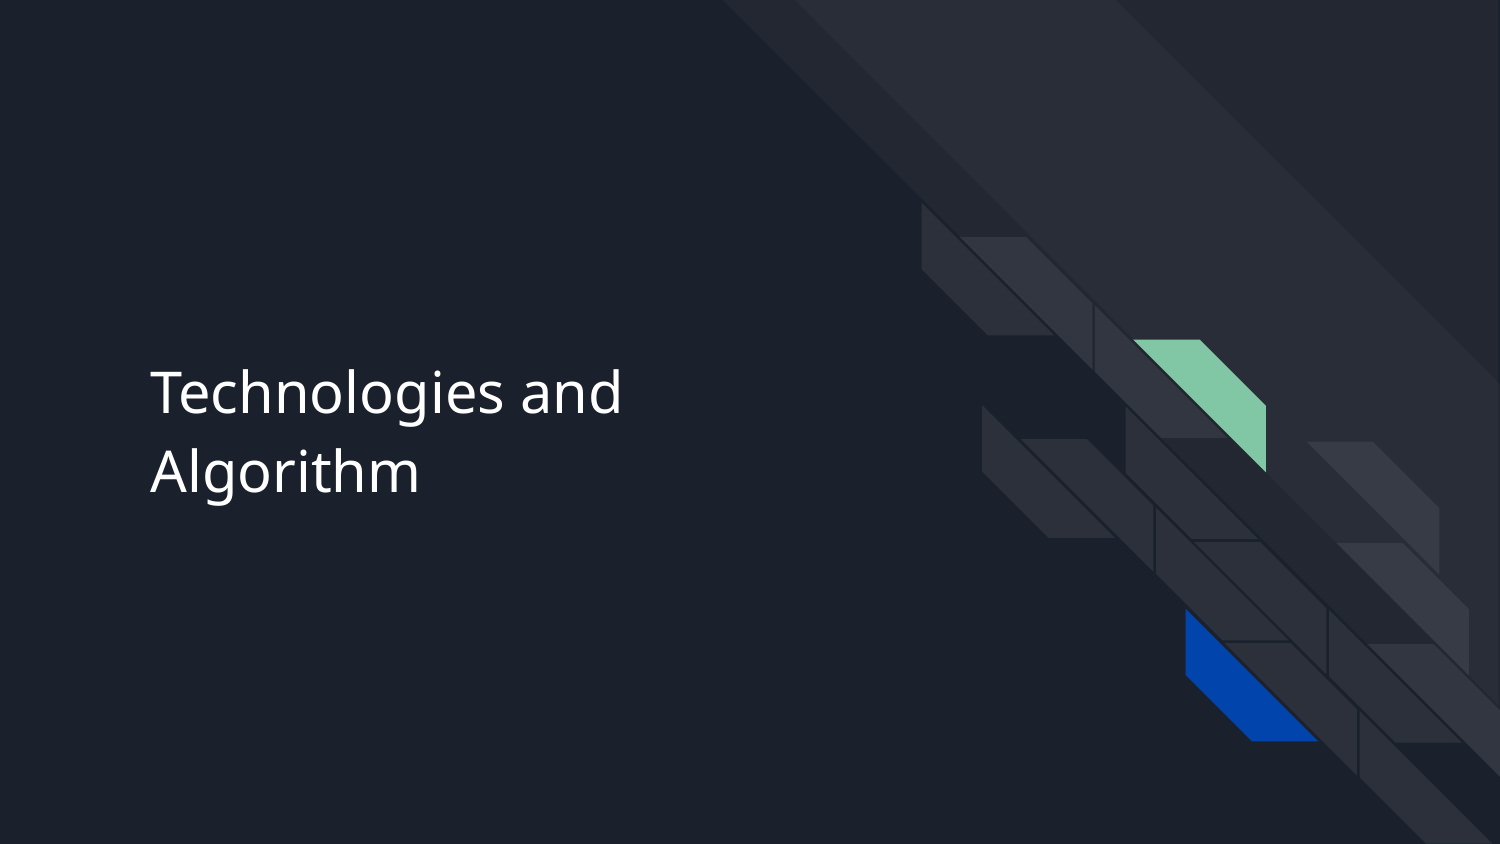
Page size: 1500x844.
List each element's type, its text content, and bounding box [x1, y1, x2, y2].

title Technologies and Algorithm [135, 336, 888, 526]
